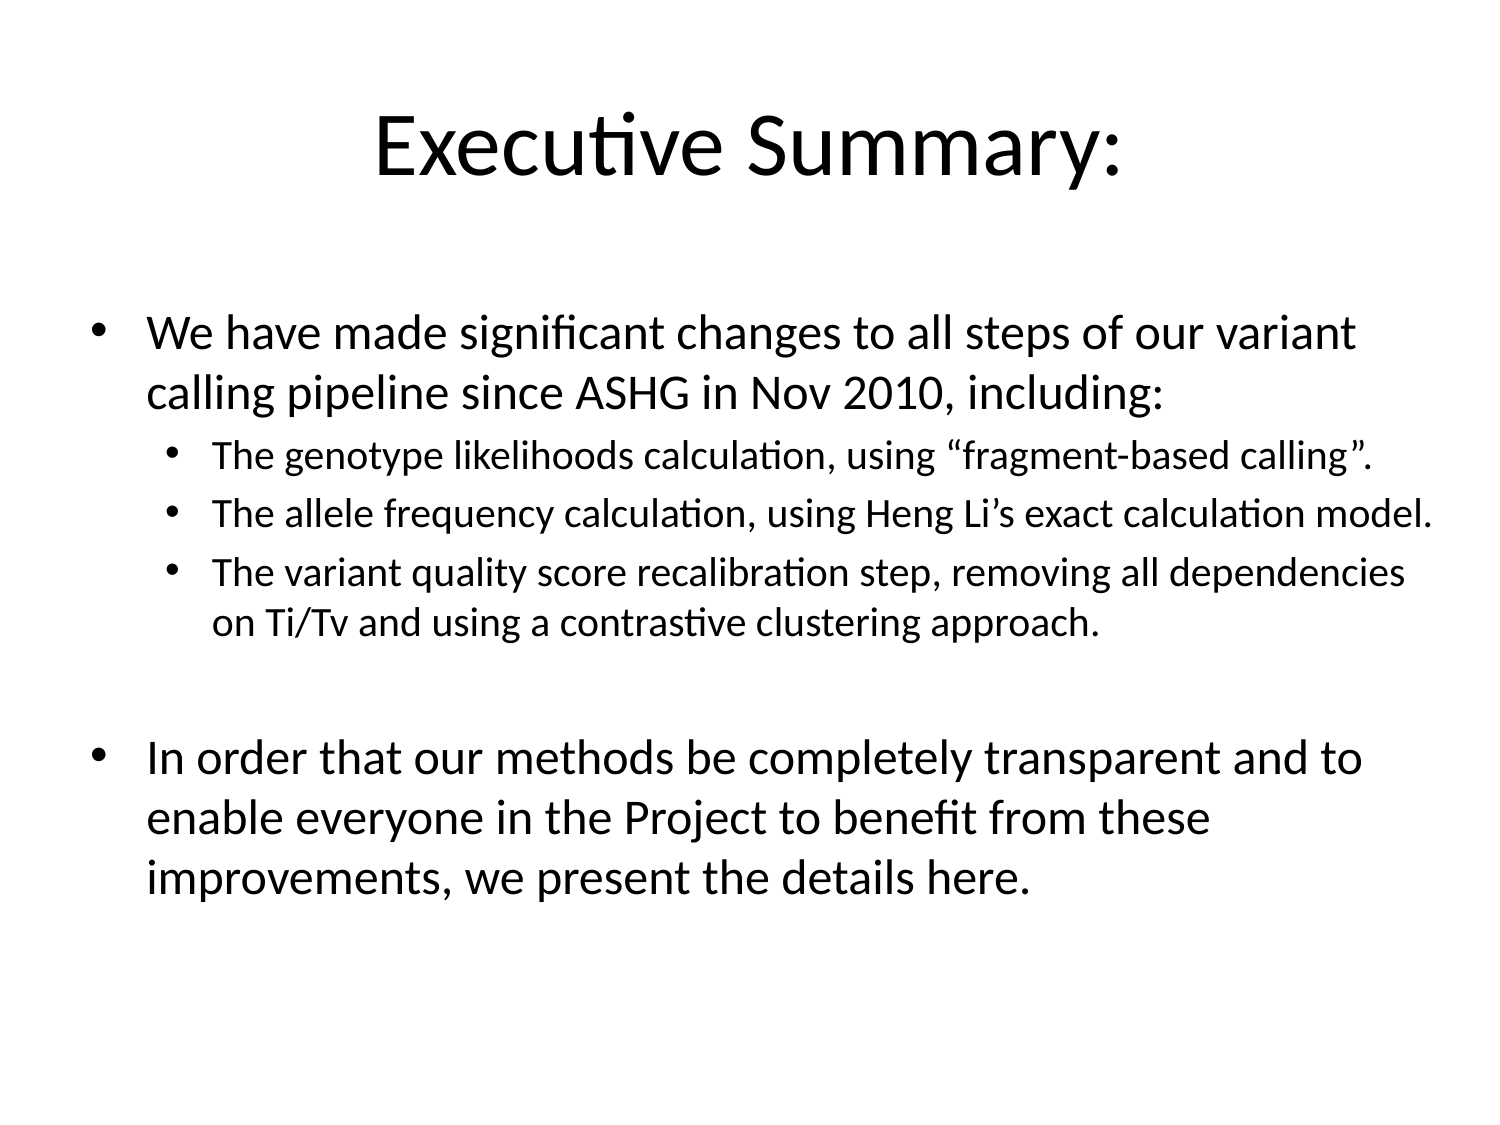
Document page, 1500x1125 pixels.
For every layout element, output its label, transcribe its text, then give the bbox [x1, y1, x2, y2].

title Executive Summary: [75, 45, 1425, 233]
list We have made significant changes to all steps of our variant calling pipeline since ASHG in Nov 2010, including: The genotype likelihoods calculation, using “fragment-based calling”. The allele frequency calculation, using Heng Li’s exact calculation model. The variant quality score recalibration step, removing all dependencies on Ti/Tv and using a contrastive clustering approach. In order that our methods be completely transparent and to enable everyone in the Project to benefit from these improvements, we present the details here. [75, 291, 1466, 1012]
